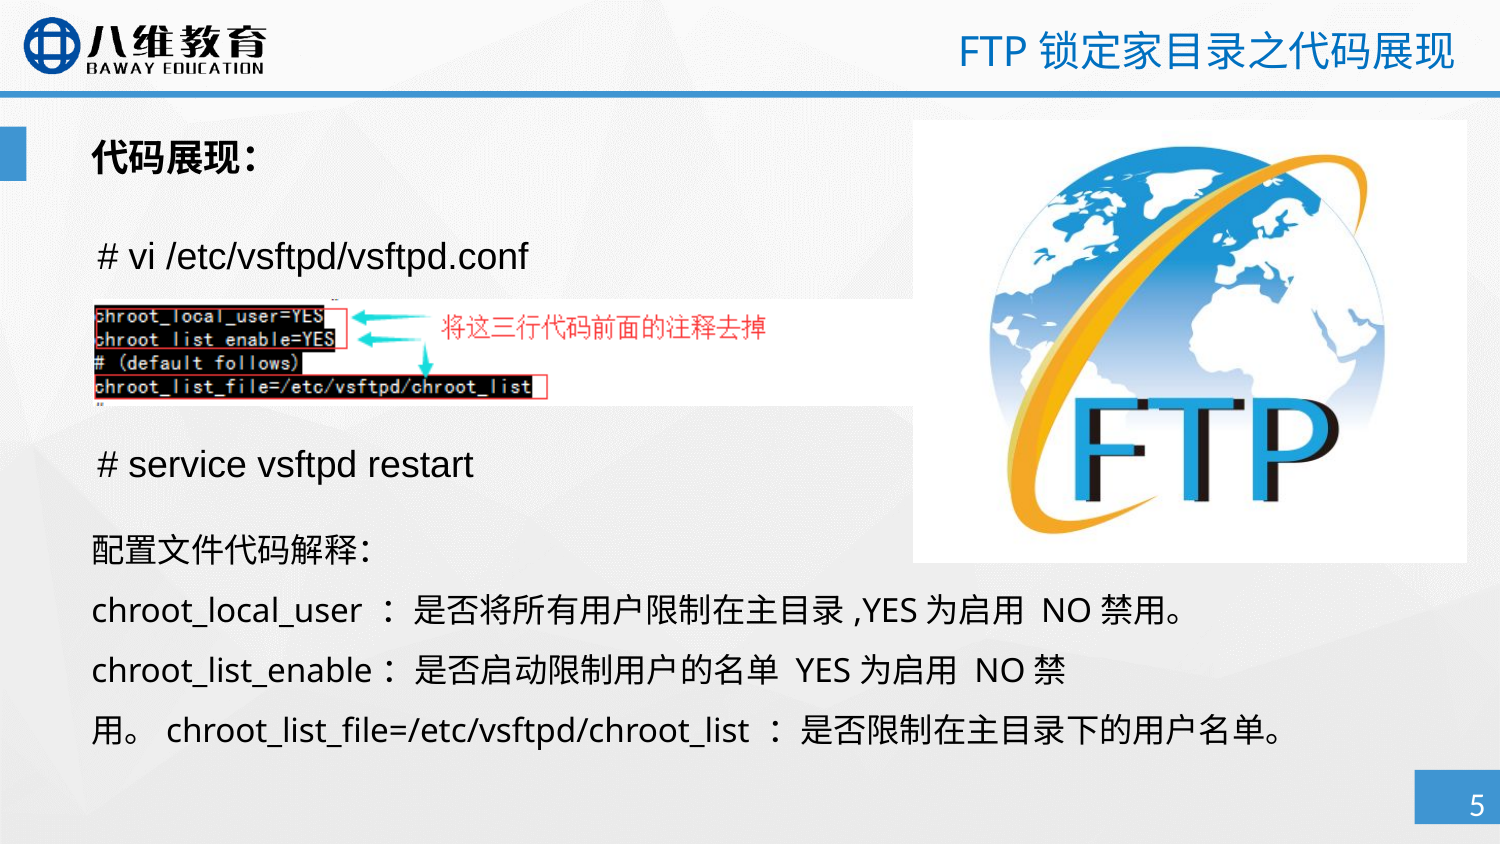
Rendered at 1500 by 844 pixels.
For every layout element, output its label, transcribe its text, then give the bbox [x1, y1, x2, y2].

picture [0, 98, 1500, 844]
subtitle 代码展现： [76, 126, 913, 186]
text_box 配置文件代码解释： chroot_local_user ：是否将所有用户限制在主目录,YES为启用 NO禁用。 chroot_list_enable：是否启动限制用户的名单 YES为启用 NO禁用。chroot_list_file=/etc/vsftpd/chroot_list ：是否限制在主目录下的用户名单。 [76, 502, 1400, 757]
text_box # service vsftpd restart [82, 432, 490, 493]
picture [0, 0, 1500, 91]
title FTP锁定家目录之代码展现 [360, 23, 1471, 85]
text_box # vi /etc/vsftpd/vsftpd.conf [82, 224, 544, 284]
